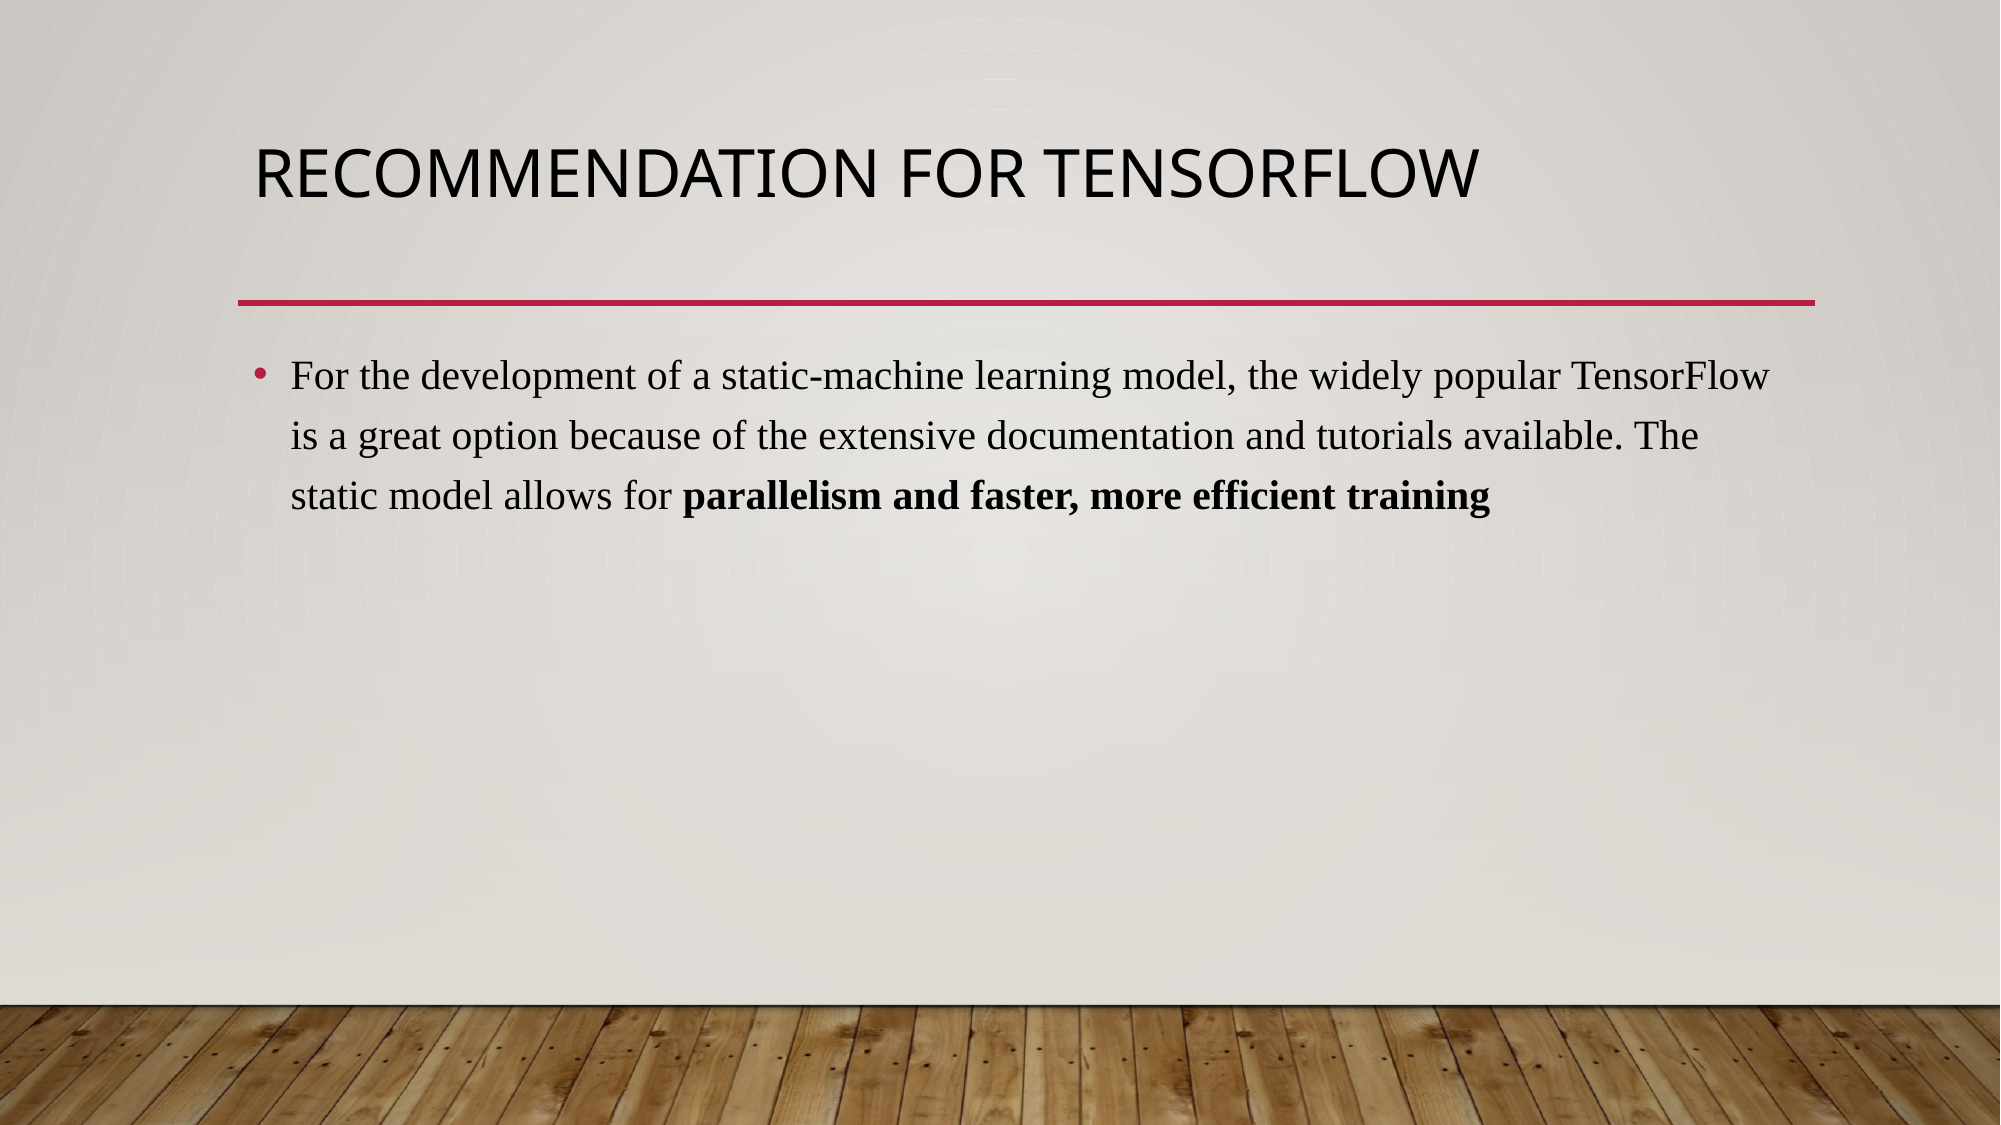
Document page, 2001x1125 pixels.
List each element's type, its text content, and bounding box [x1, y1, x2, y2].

title Recommendation for tensorflow [238, 131, 1814, 305]
picture [0, 1005, 2000, 1125]
list For the development of a static-machine learning model, the widely popular TensorFlow is a great option because of the extensive documentation and tutorials available. The static model allows for parallelism and faster, more efficient training [238, 330, 1814, 897]
